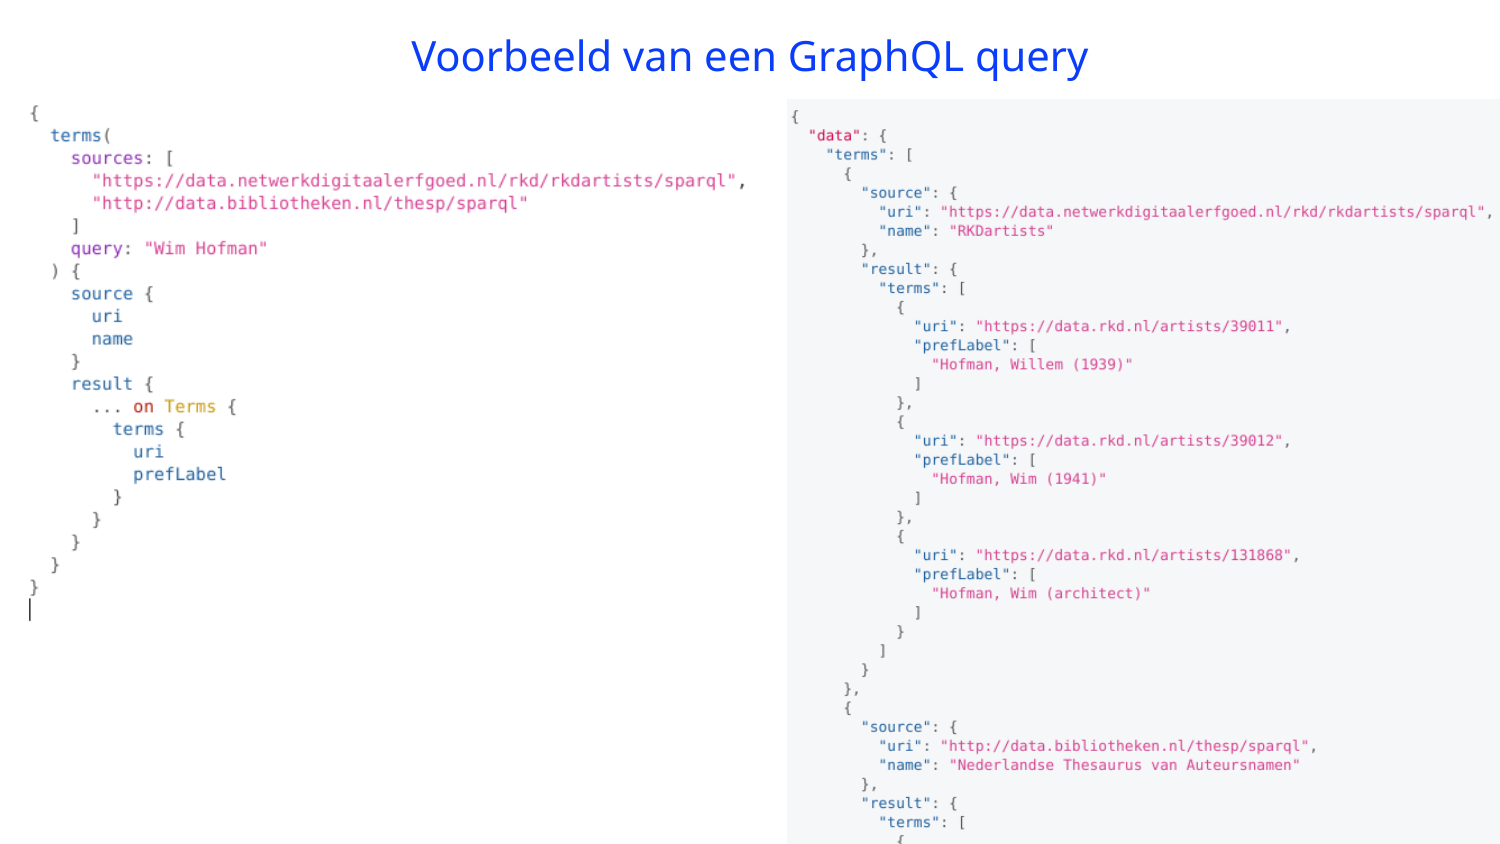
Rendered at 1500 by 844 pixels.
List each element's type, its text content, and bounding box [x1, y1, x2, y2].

picture [24, 87, 1500, 844]
text_box Voorbeeld van een GraphQL query [0, 0, 1500, 88]
